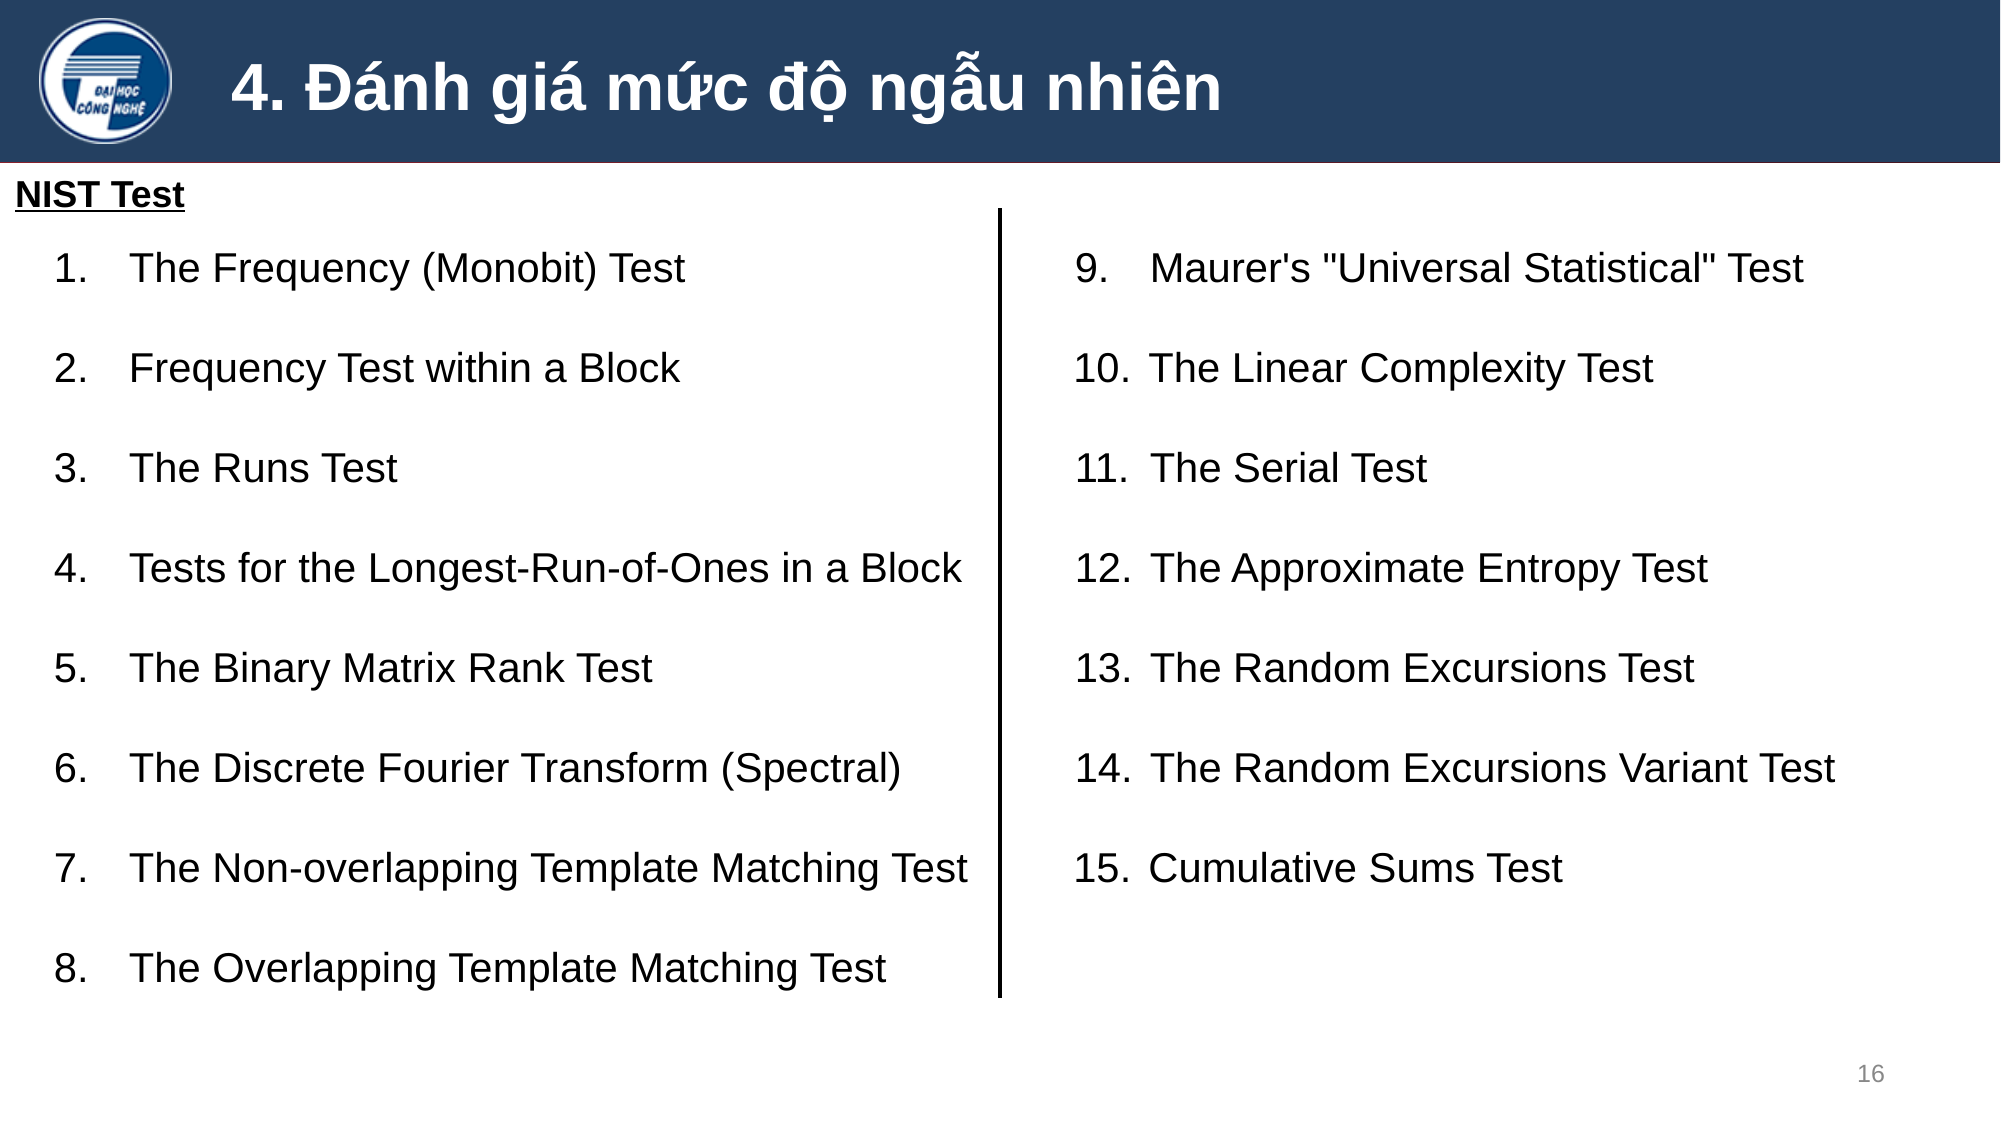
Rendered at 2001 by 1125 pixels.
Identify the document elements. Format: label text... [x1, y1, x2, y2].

title 4. Đánh giá mức độ ngẫu nhiên [216, 24, 1900, 143]
text_box Maurer's "Universal Statistical" Test The Linear Complexity Test The Serial Test The Approximate Entropy Test The Random Excursions Test The Random Excursions Variant Test Cumulative Sums Test [1058, 208, 2000, 1007]
text_box NIST Test [0, 162, 205, 223]
picture [39, 18, 172, 144]
text_box The Frequency (Monobit) Test Frequency Test within a Block The Runs Test Tests for the Longest-Run-of-Ones in a Block The Binary Matrix Rank Test The Discrete Fourier Transform (Spectral) The Non-overlapping Template Matching Test The Overlapping Template Matching Test [37, 208, 1000, 1098]
slide_number ‹#› [1433, 1042, 1900, 1103]
